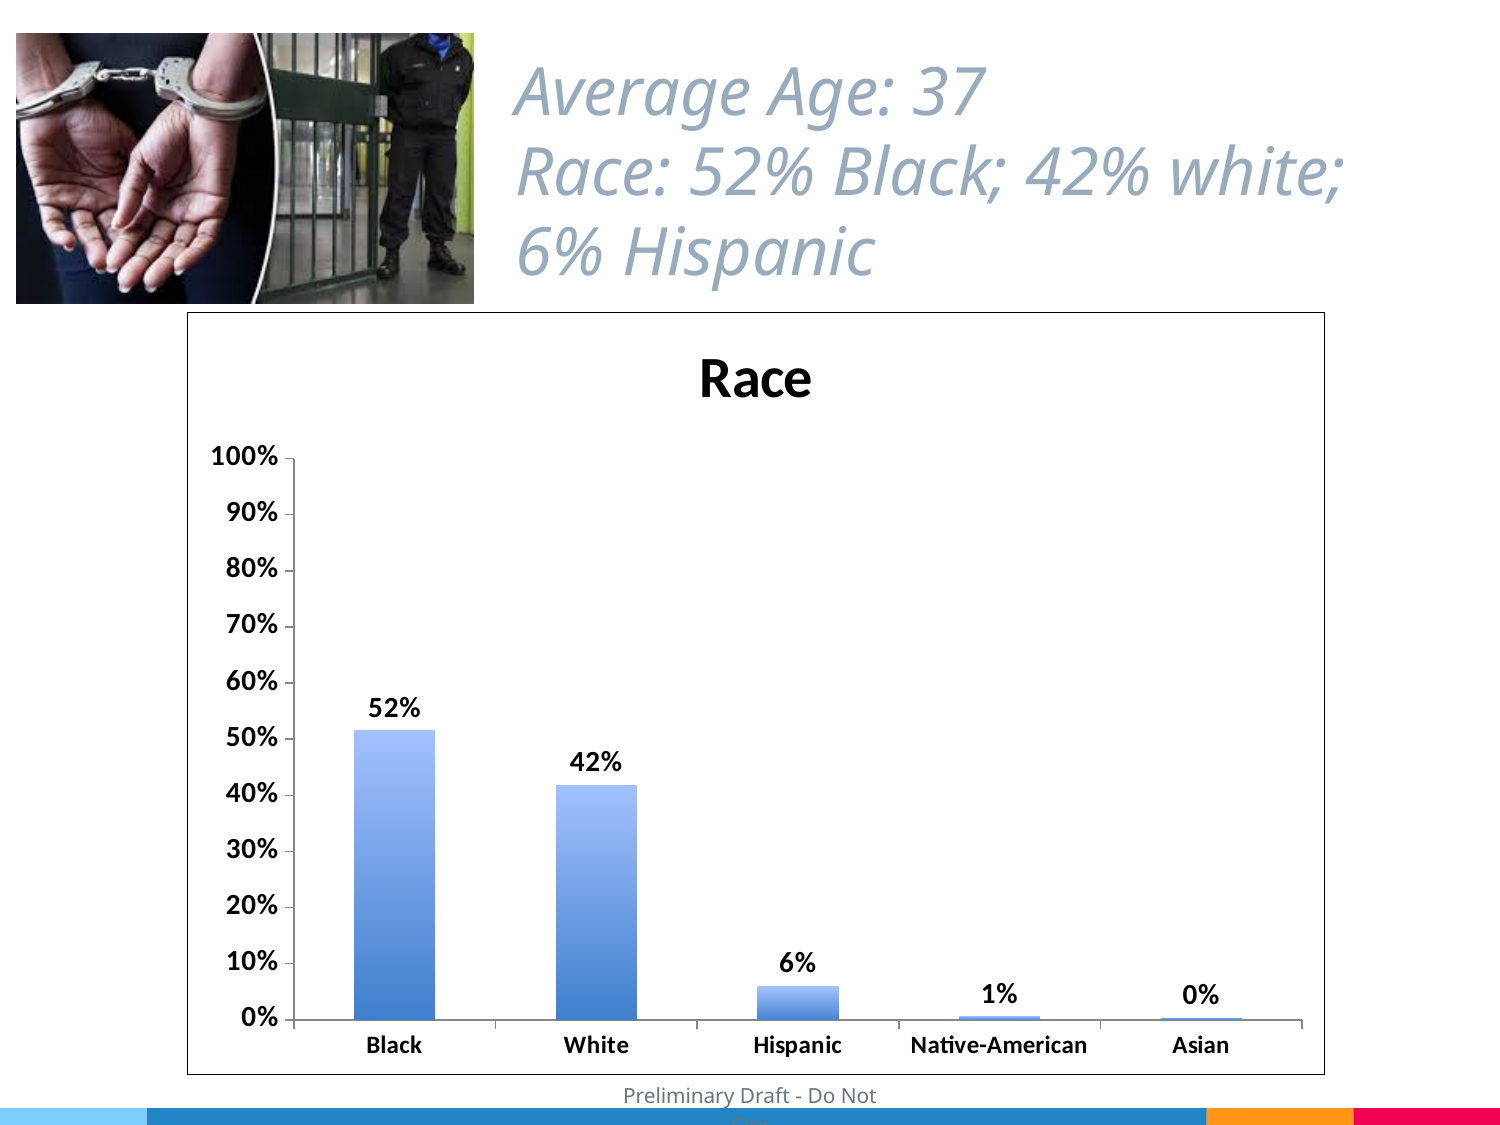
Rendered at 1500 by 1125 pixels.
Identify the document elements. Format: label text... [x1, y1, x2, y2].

text_box Preliminary Draft - Do Not Cite [599, 1085, 900, 1113]
title Average Age: 37 Race: 52% Black; 42% white; 6% Hispanic [500, 74, 1375, 304]
chart [187, 312, 1326, 1076]
picture [16, 33, 474, 305]
